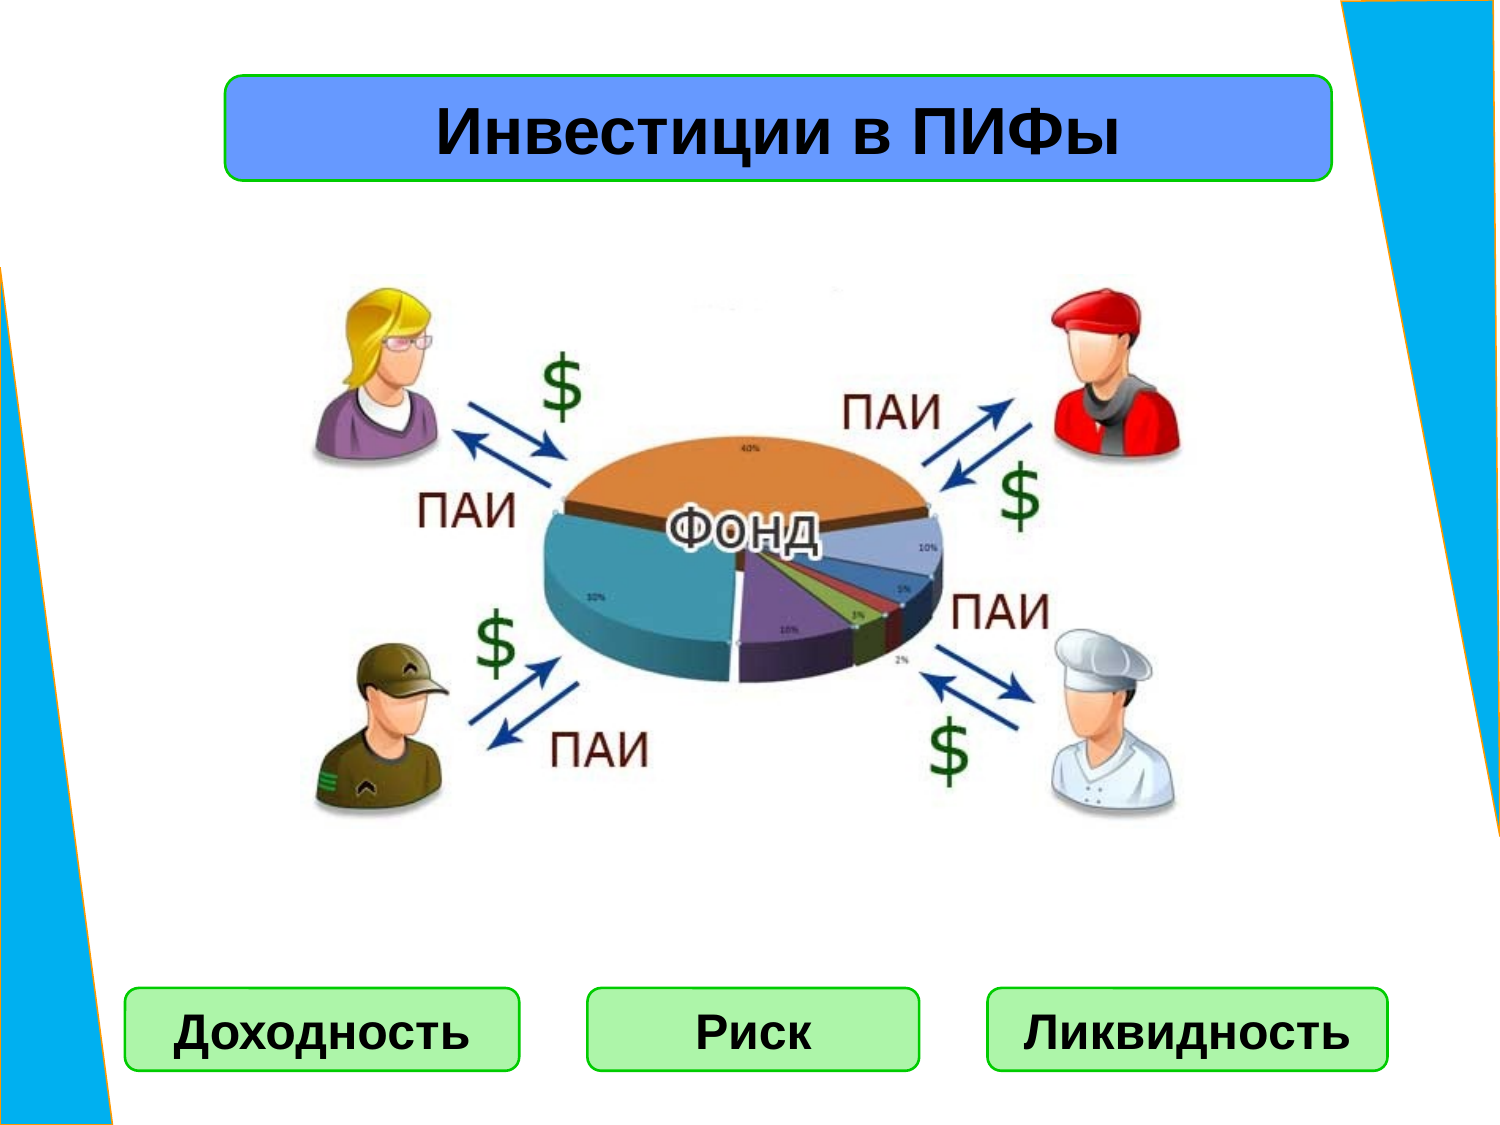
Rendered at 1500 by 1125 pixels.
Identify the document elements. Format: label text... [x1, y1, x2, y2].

text_box Инвестиции в ПИФы [225, 75, 1332, 181]
text_box Ликвидность [987, 987, 1388, 1071]
text_box [1341, 0, 1500, 837]
text_box Доходность [124, 987, 520, 1071]
text_box [0, 267, 113, 1125]
picture [299, 274, 1201, 829]
text_box Риск [587, 987, 920, 1071]
